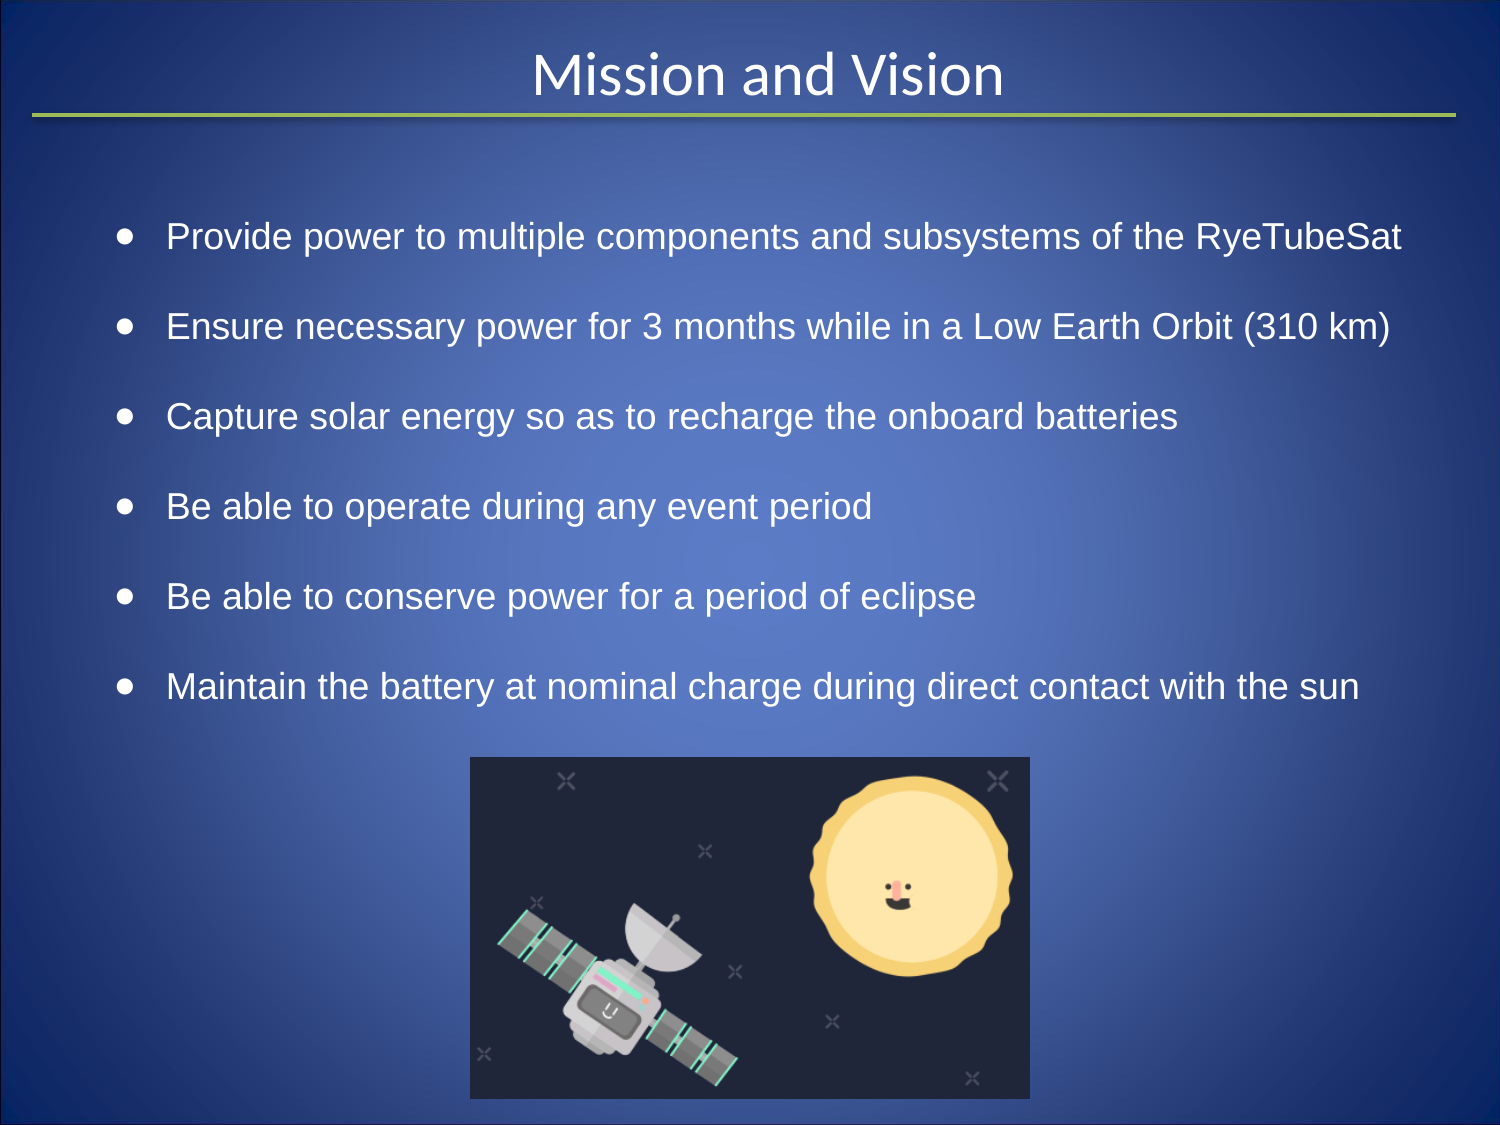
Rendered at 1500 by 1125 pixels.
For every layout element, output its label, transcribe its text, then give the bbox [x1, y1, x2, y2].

text_box Provide power to multiple components and subsystems of the RyeTubeSat Ensure necessary power for 3 months while in a Low Earth Orbit (310 km) Capture solar energy so as to recharge the onboard batteries Be able to operate during any event period Be able to conserve power for a period of eclipse Maintain the battery at nominal charge during direct contact with the sun [75, 197, 1456, 744]
text_box Mission and Vision [75, 0, 1462, 164]
picture [0, 0, 1500, 1125]
